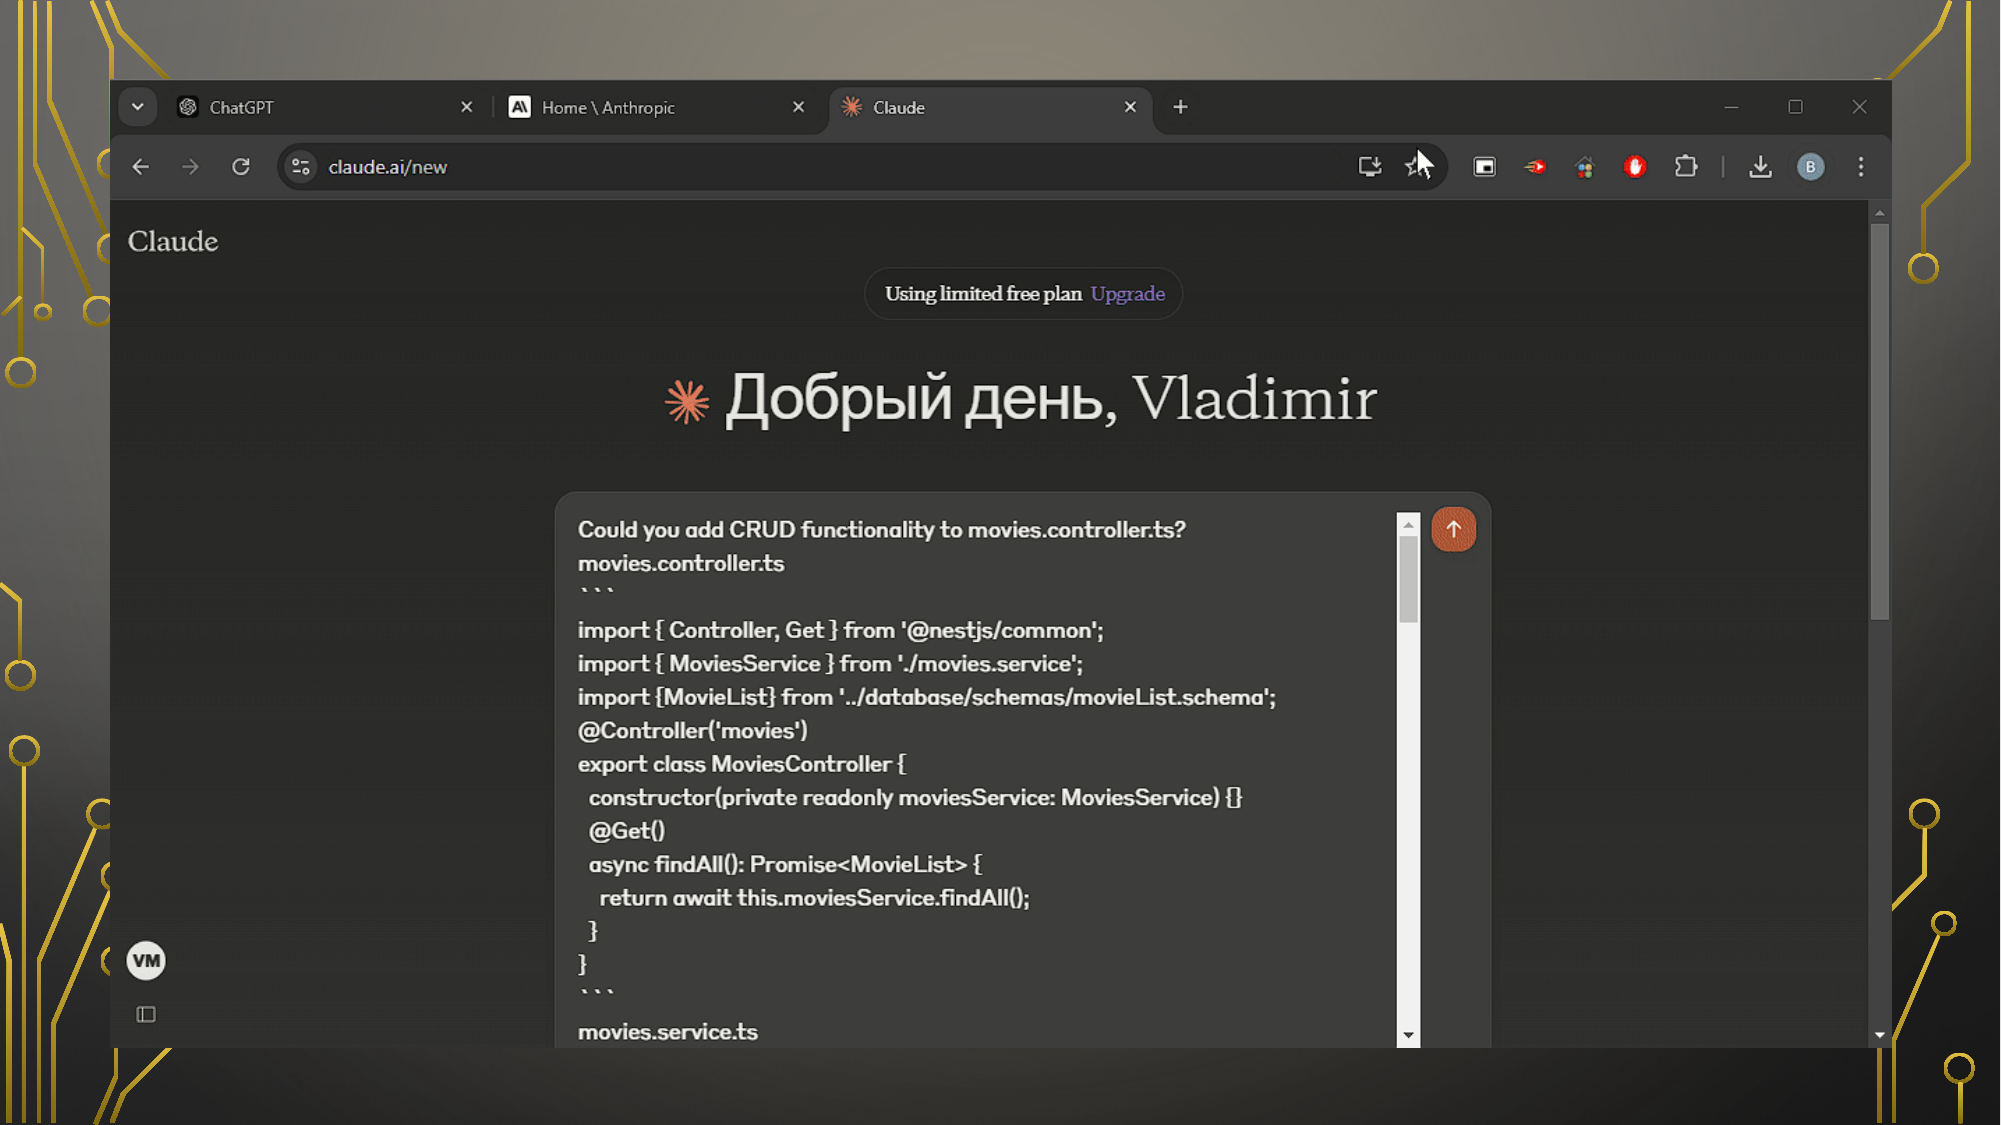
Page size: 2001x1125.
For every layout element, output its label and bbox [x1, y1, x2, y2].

picture [109, 79, 1893, 1048]
